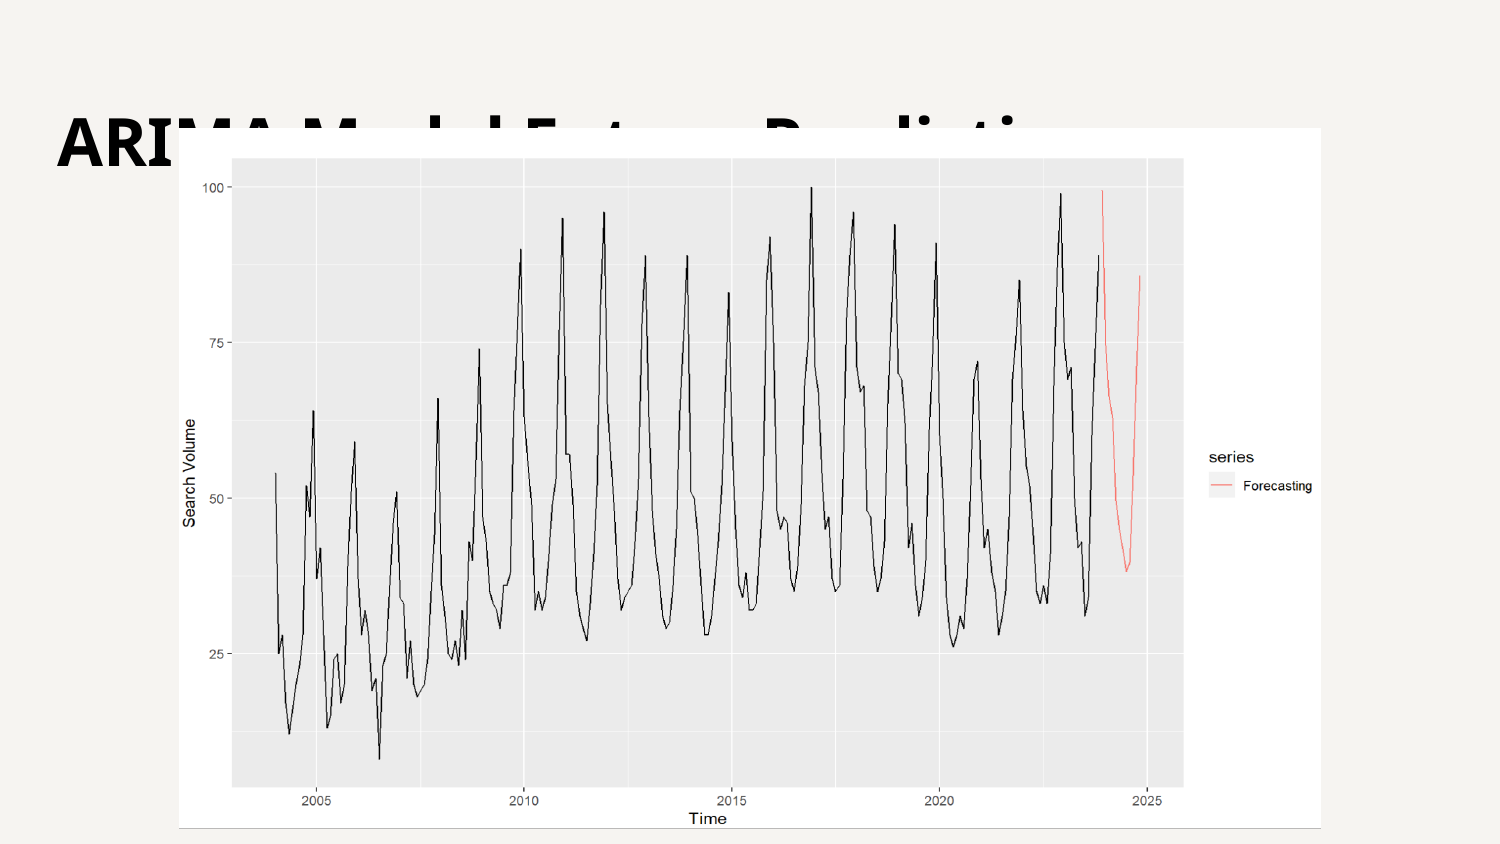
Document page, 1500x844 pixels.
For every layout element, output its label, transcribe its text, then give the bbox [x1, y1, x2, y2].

text_box ARIMA Model Future Prediction [57, 47, 1391, 180]
picture [179, 128, 1321, 829]
